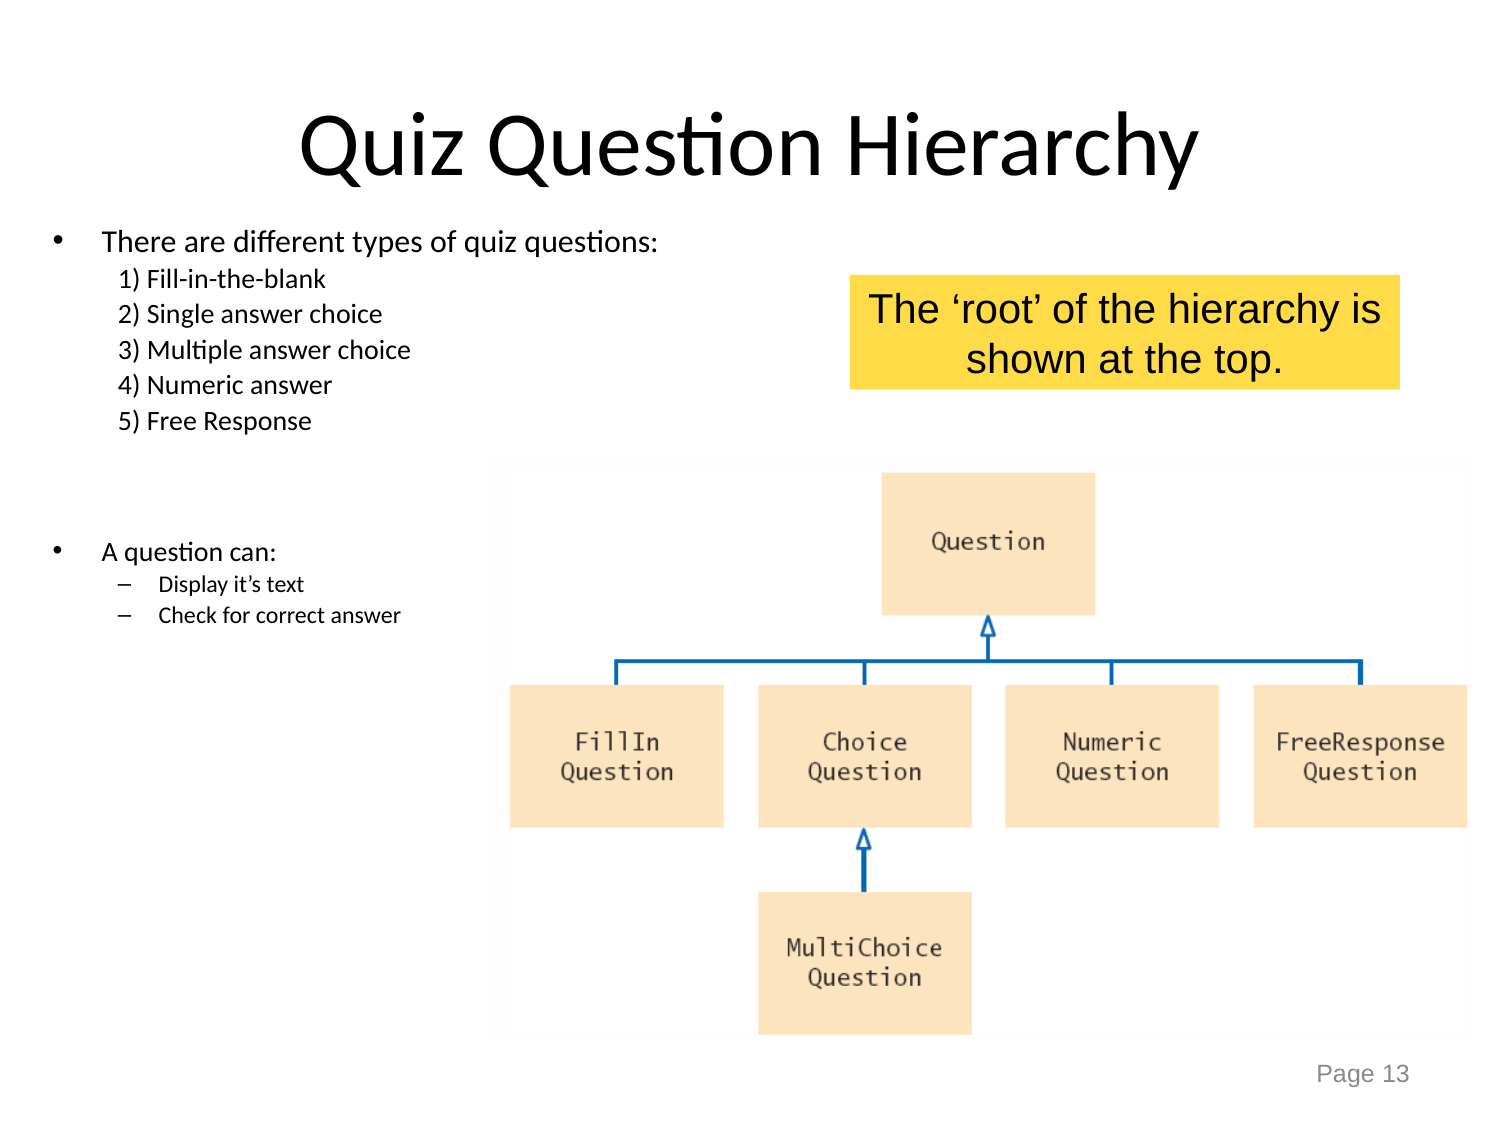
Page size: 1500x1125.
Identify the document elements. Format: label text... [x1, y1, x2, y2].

list There are different types of quiz questions: 1) Fill-in-the-blank 2) Single answer choice 3) Multiple answer choice 4) Numeric answer 5) Free Response A question can: Display it’s text Check for correct answer [37, 212, 1425, 638]
title Quiz Question Hierarchy [75, 45, 1425, 212]
text_box The ‘root’ of the hierarchy is shown at the top. [849, 274, 1400, 390]
slide_number Page 13 [1074, 1047, 1425, 1103]
picture [487, 459, 1470, 1040]
